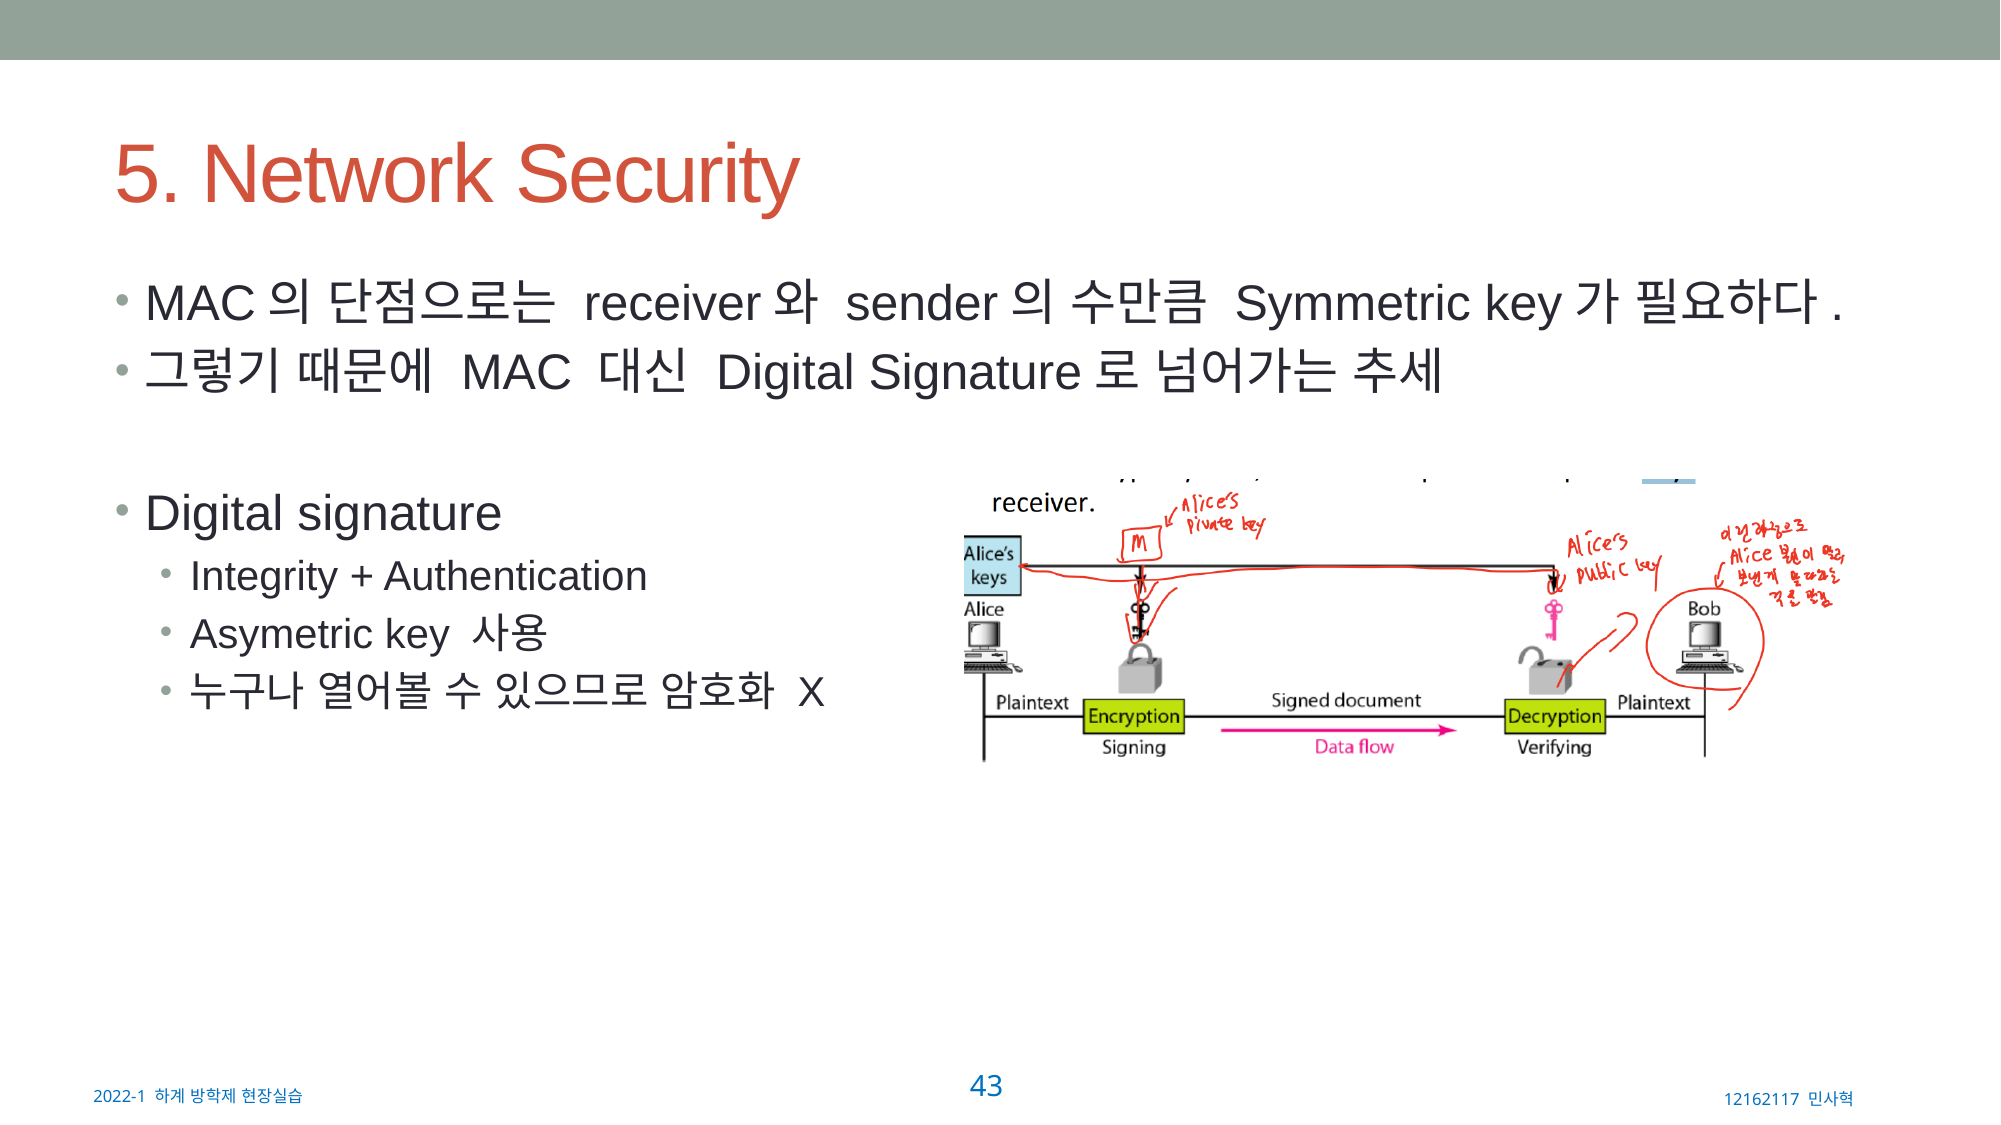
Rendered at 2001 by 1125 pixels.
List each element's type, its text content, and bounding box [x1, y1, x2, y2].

list MAC의 단점으로는 receiver와 sender의 수만큼 Symmetric key가 필요하다. 그렇기 때문에 MAC 대신 Digital Signature로 넘어가는 추세 Digital signature Integrity + Authentication Asymetric key 사용 누구나 열어볼 수 있으므로 암호화 X [99, 262, 1900, 1063]
picture [964, 479, 1847, 789]
title 5. Network Security [99, 87, 1900, 250]
